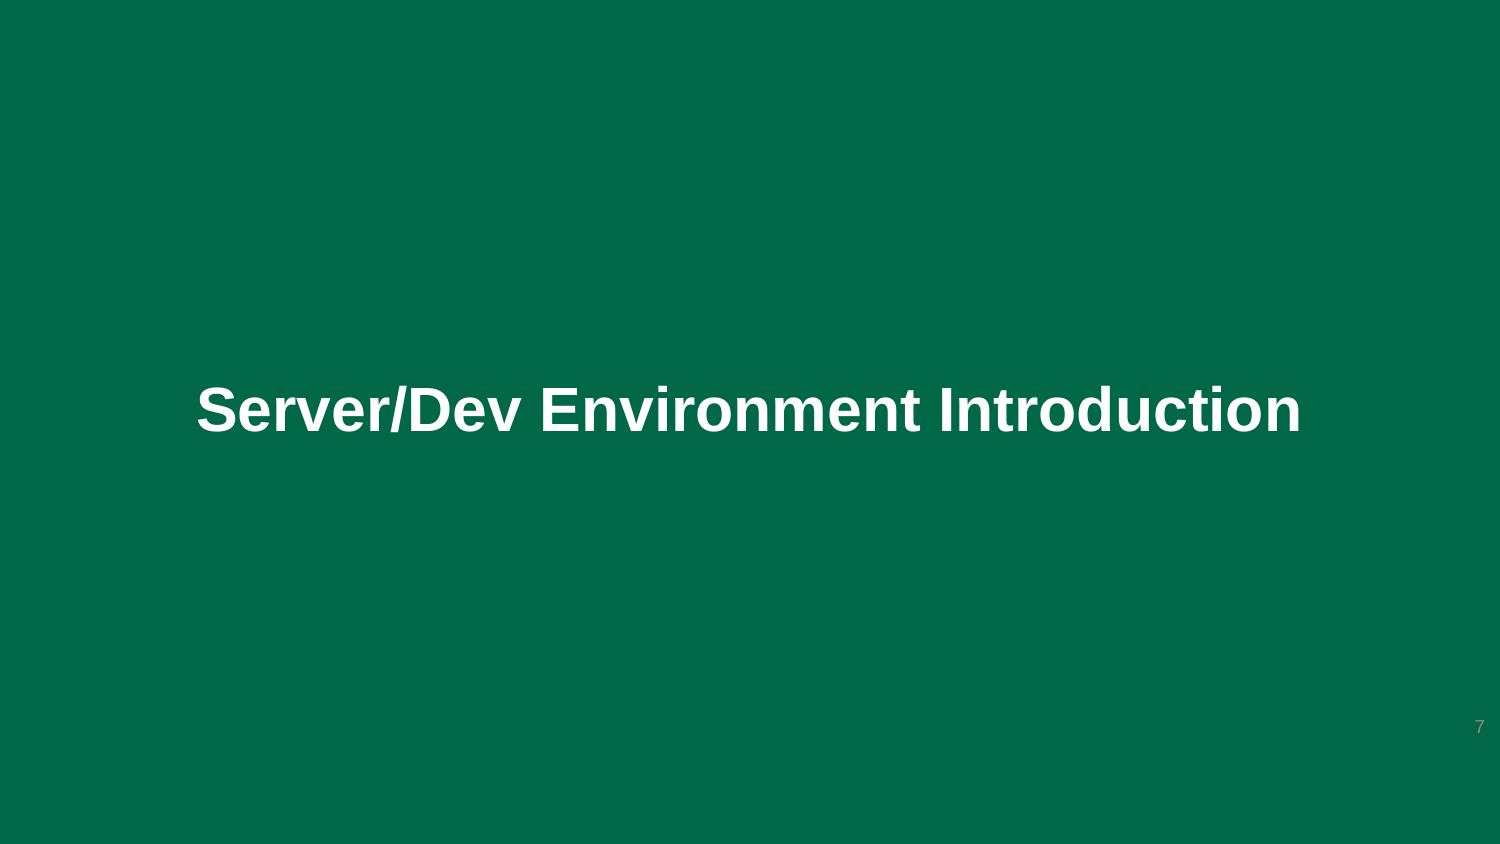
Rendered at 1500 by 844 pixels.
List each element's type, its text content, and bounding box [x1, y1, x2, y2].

slide_number 7 [1149, 703, 1500, 749]
title Server/Dev Environment Introduction [103, 329, 1397, 493]
